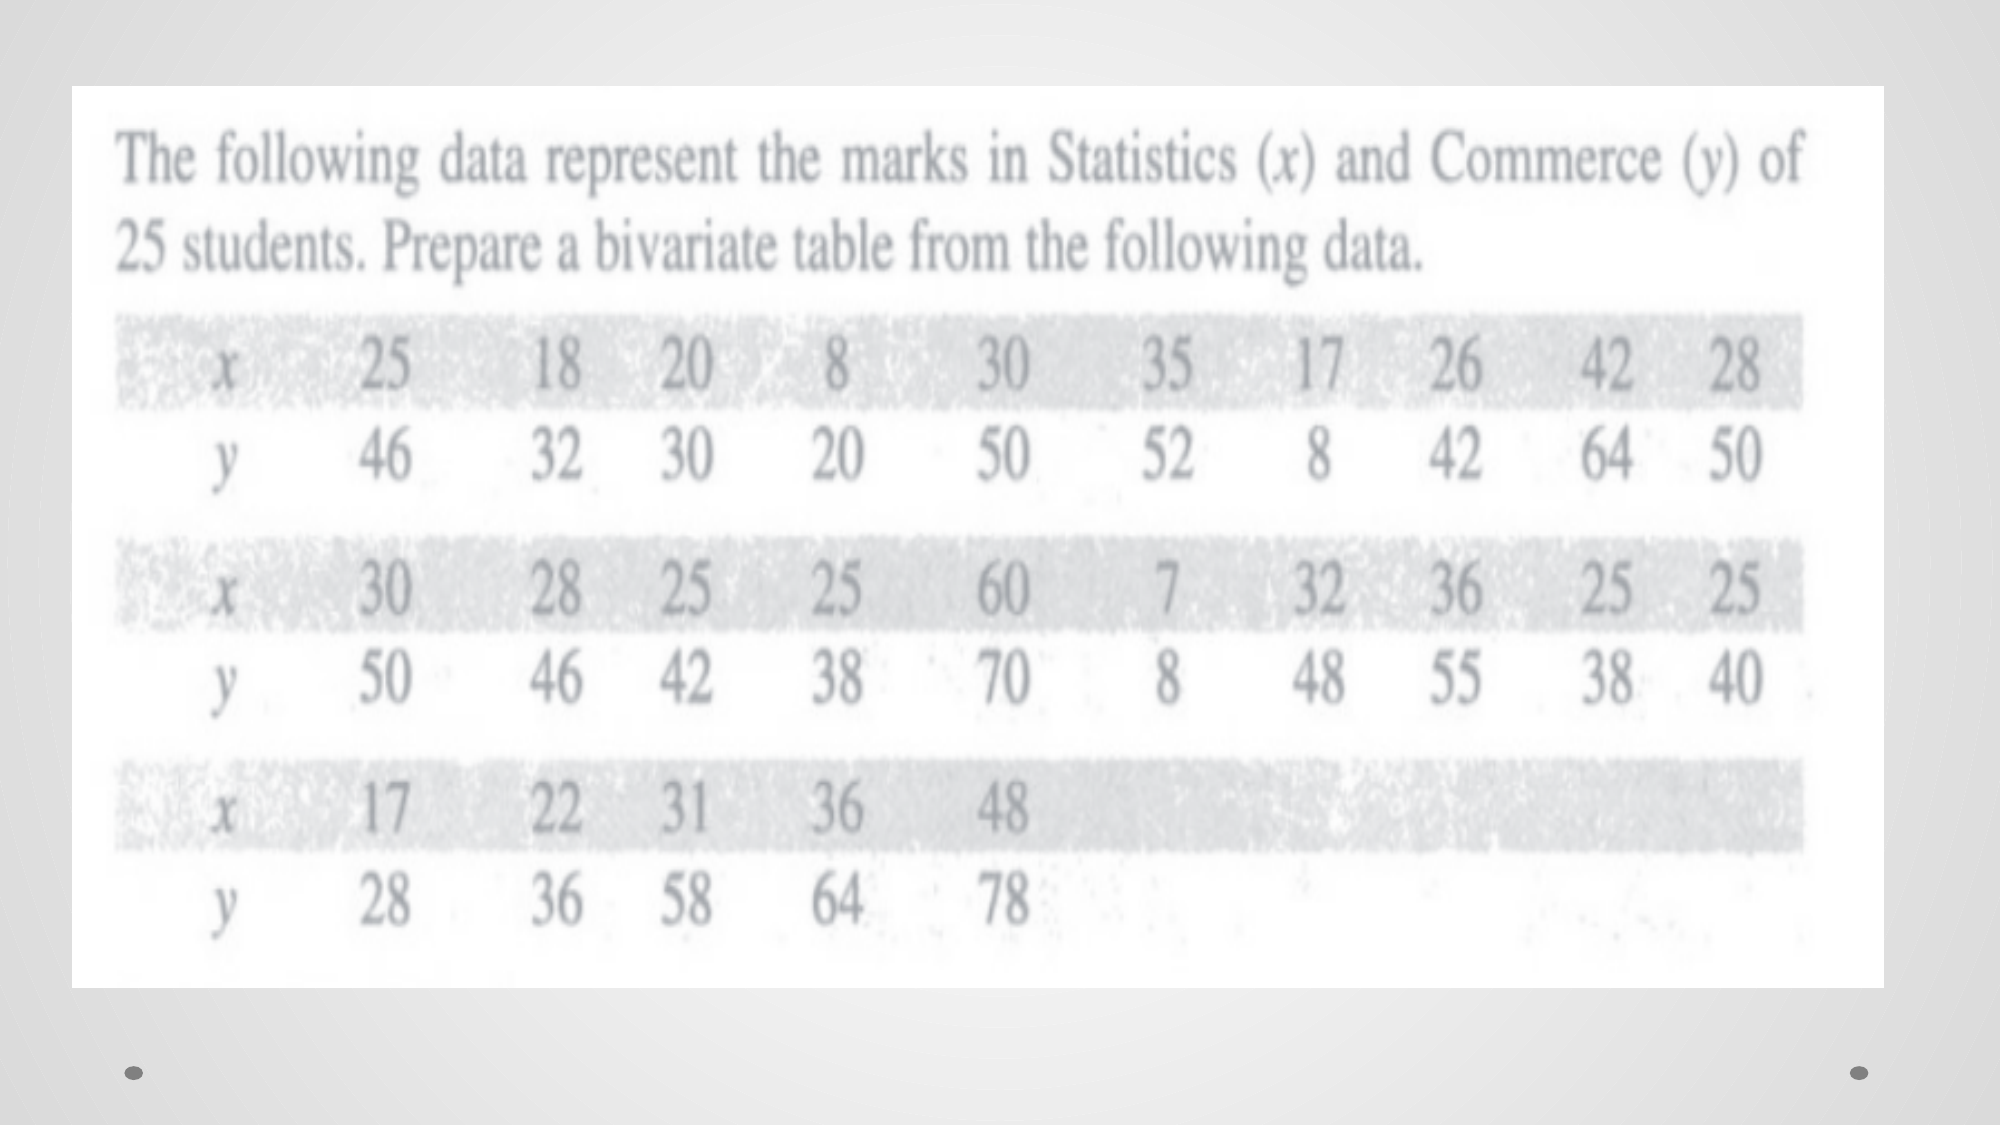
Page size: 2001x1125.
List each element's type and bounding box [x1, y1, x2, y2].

picture [72, 86, 1884, 989]
